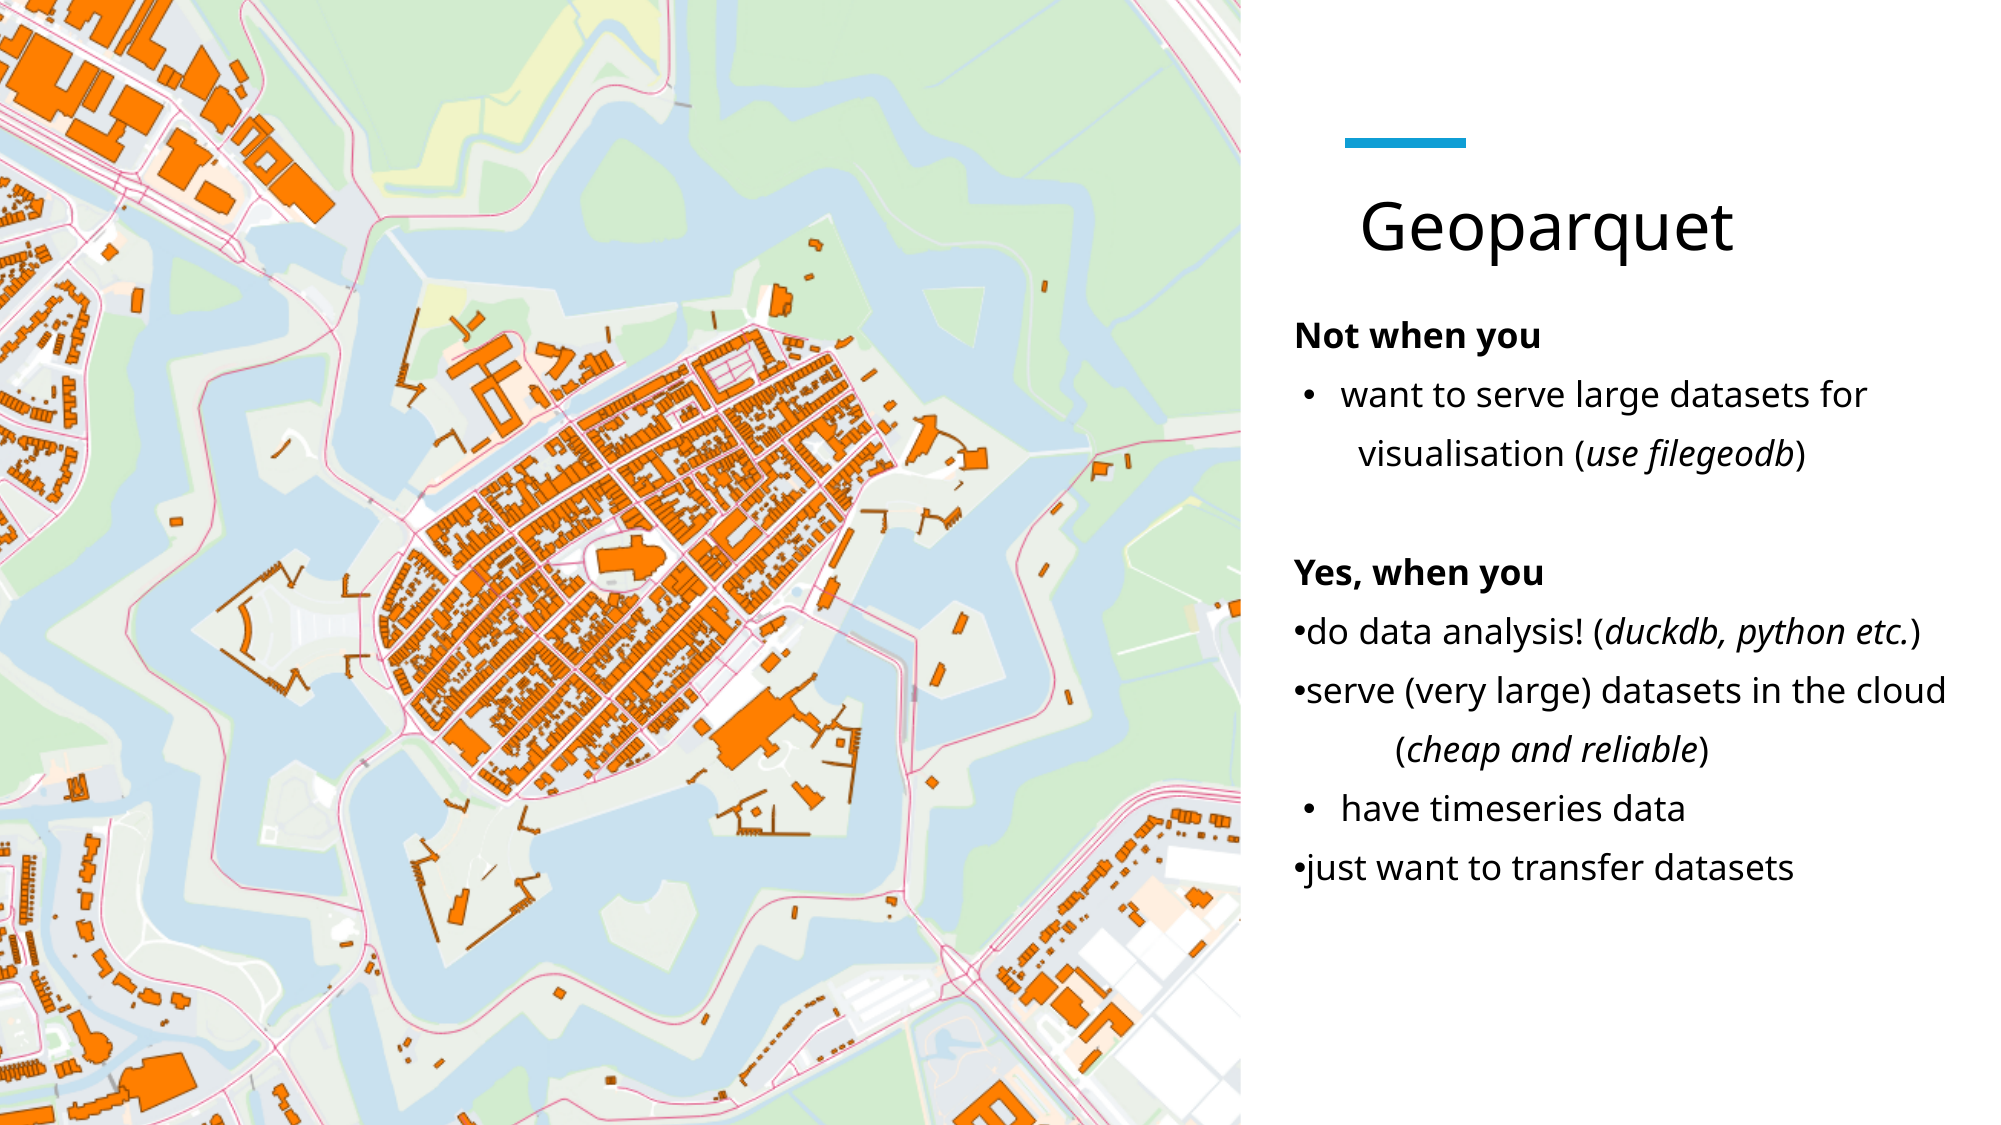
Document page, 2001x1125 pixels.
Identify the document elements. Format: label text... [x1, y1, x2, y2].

picture [0, 0, 1242, 1125]
text_box Not when you want to serve large datasets for visualisation (use filegeodb) Yes, when you do data analysis! (duckdb, python etc.) serve (very large) datasets in the cloud (cheap and reliable) have timeseries data just want to transfer datasets [1278, 310, 1975, 1087]
title Geoparquet [1344, 185, 1901, 282]
